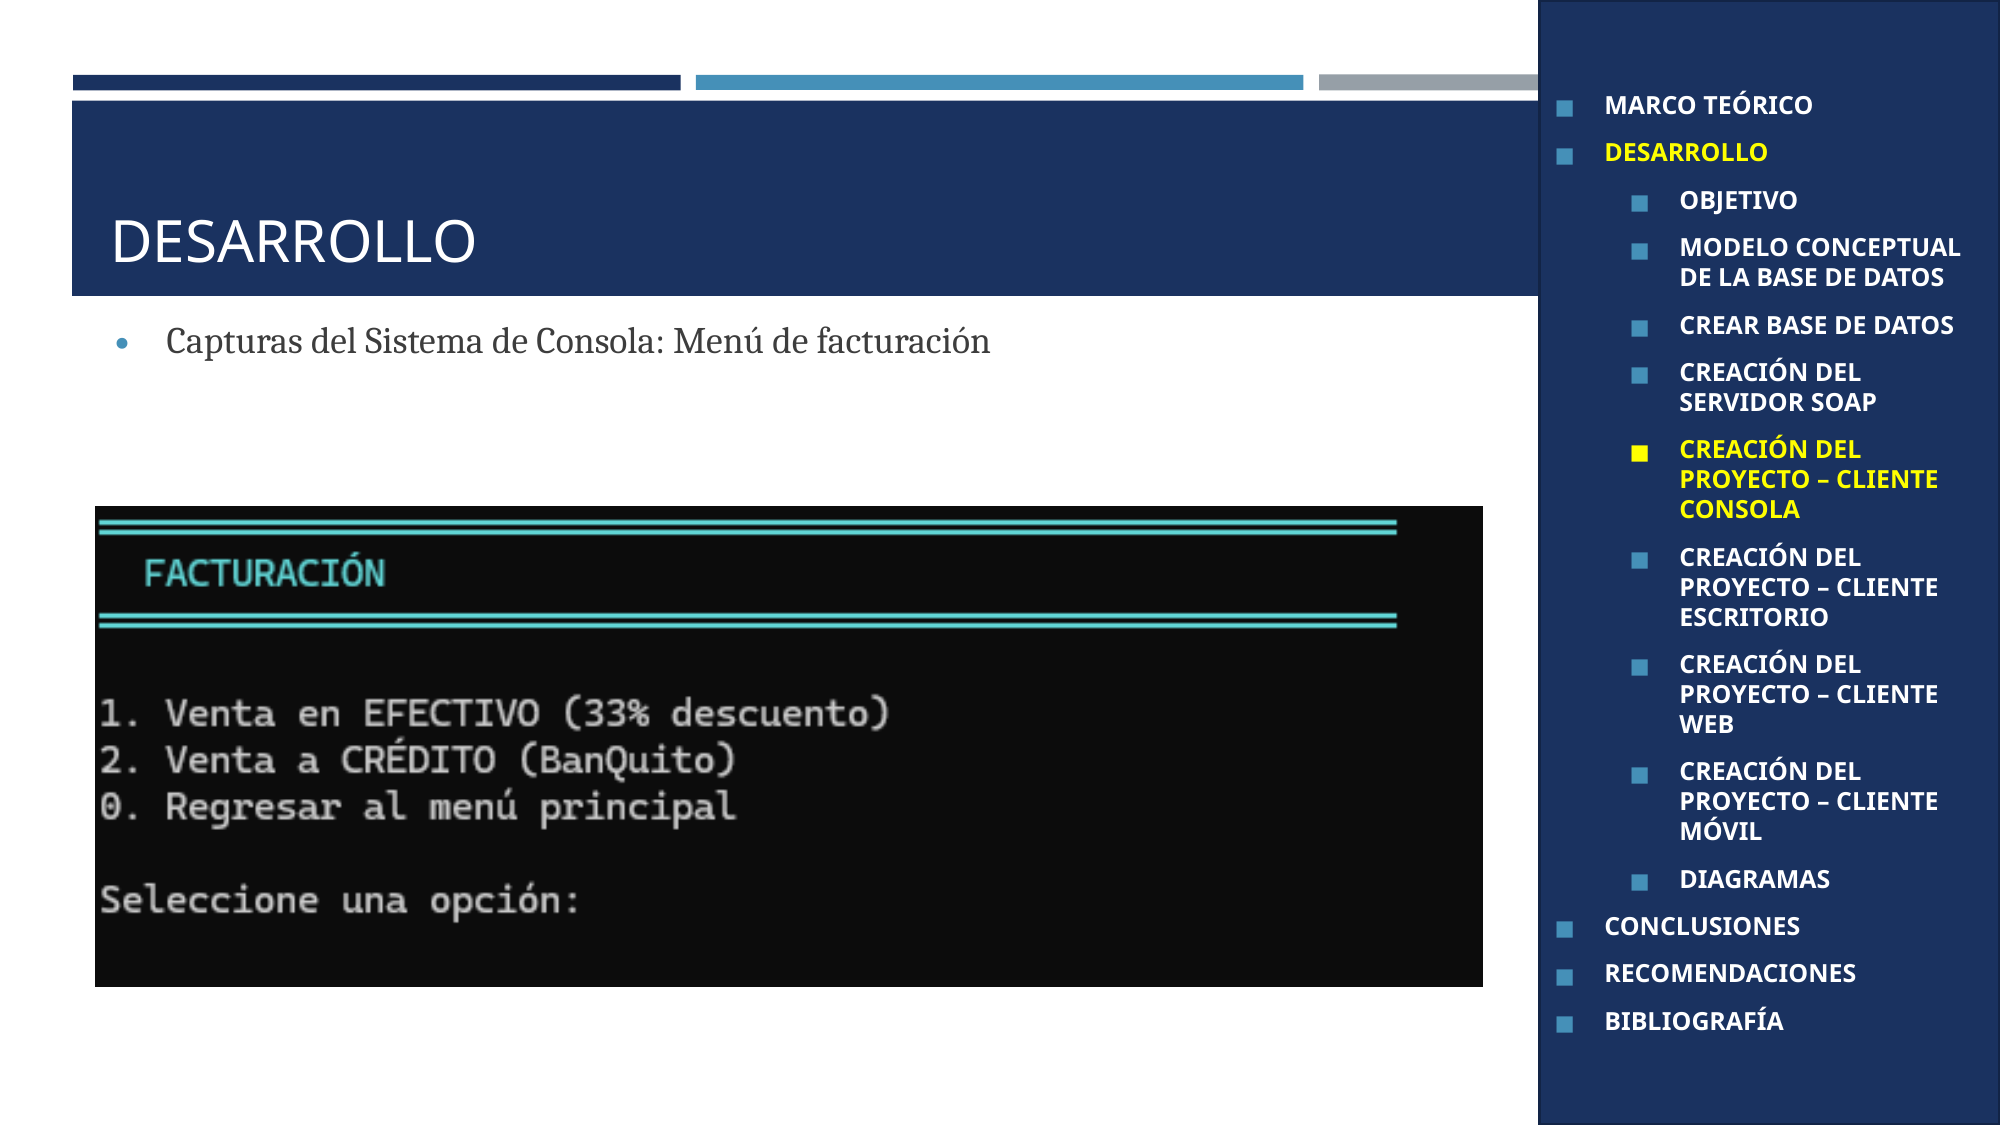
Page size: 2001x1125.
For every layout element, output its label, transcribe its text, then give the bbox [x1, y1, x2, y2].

text_box MARCO TEÓRICO DESARROLLO OBJETIVO MODELO CONCEPTUAL DE LA BASE DE DATOS CREAR BASE DE DATOS CREACIÓN DEL SERVIDOR SOAP CREACIÓN DEL PROYECTO – CLIENTE CONSOLA CREACIÓN DEL PROYECTO – CLIENTE ESCRITORIO CREACIÓN DEL PROYECTO – CLIENTE WEB CREACIÓN DEL PROYECTO – CLIENTE MÓVIL DIAGRAMAS CONCLUSIONES RECOMENDACIONES BIBLIOGRAFÍA [1539, 0, 2000, 1125]
title DESARROLLO [95, 115, 1539, 282]
picture [94, 506, 1484, 987]
list Capturas del Sistema de Consola: Menú de facturación [95, 285, 1483, 388]
